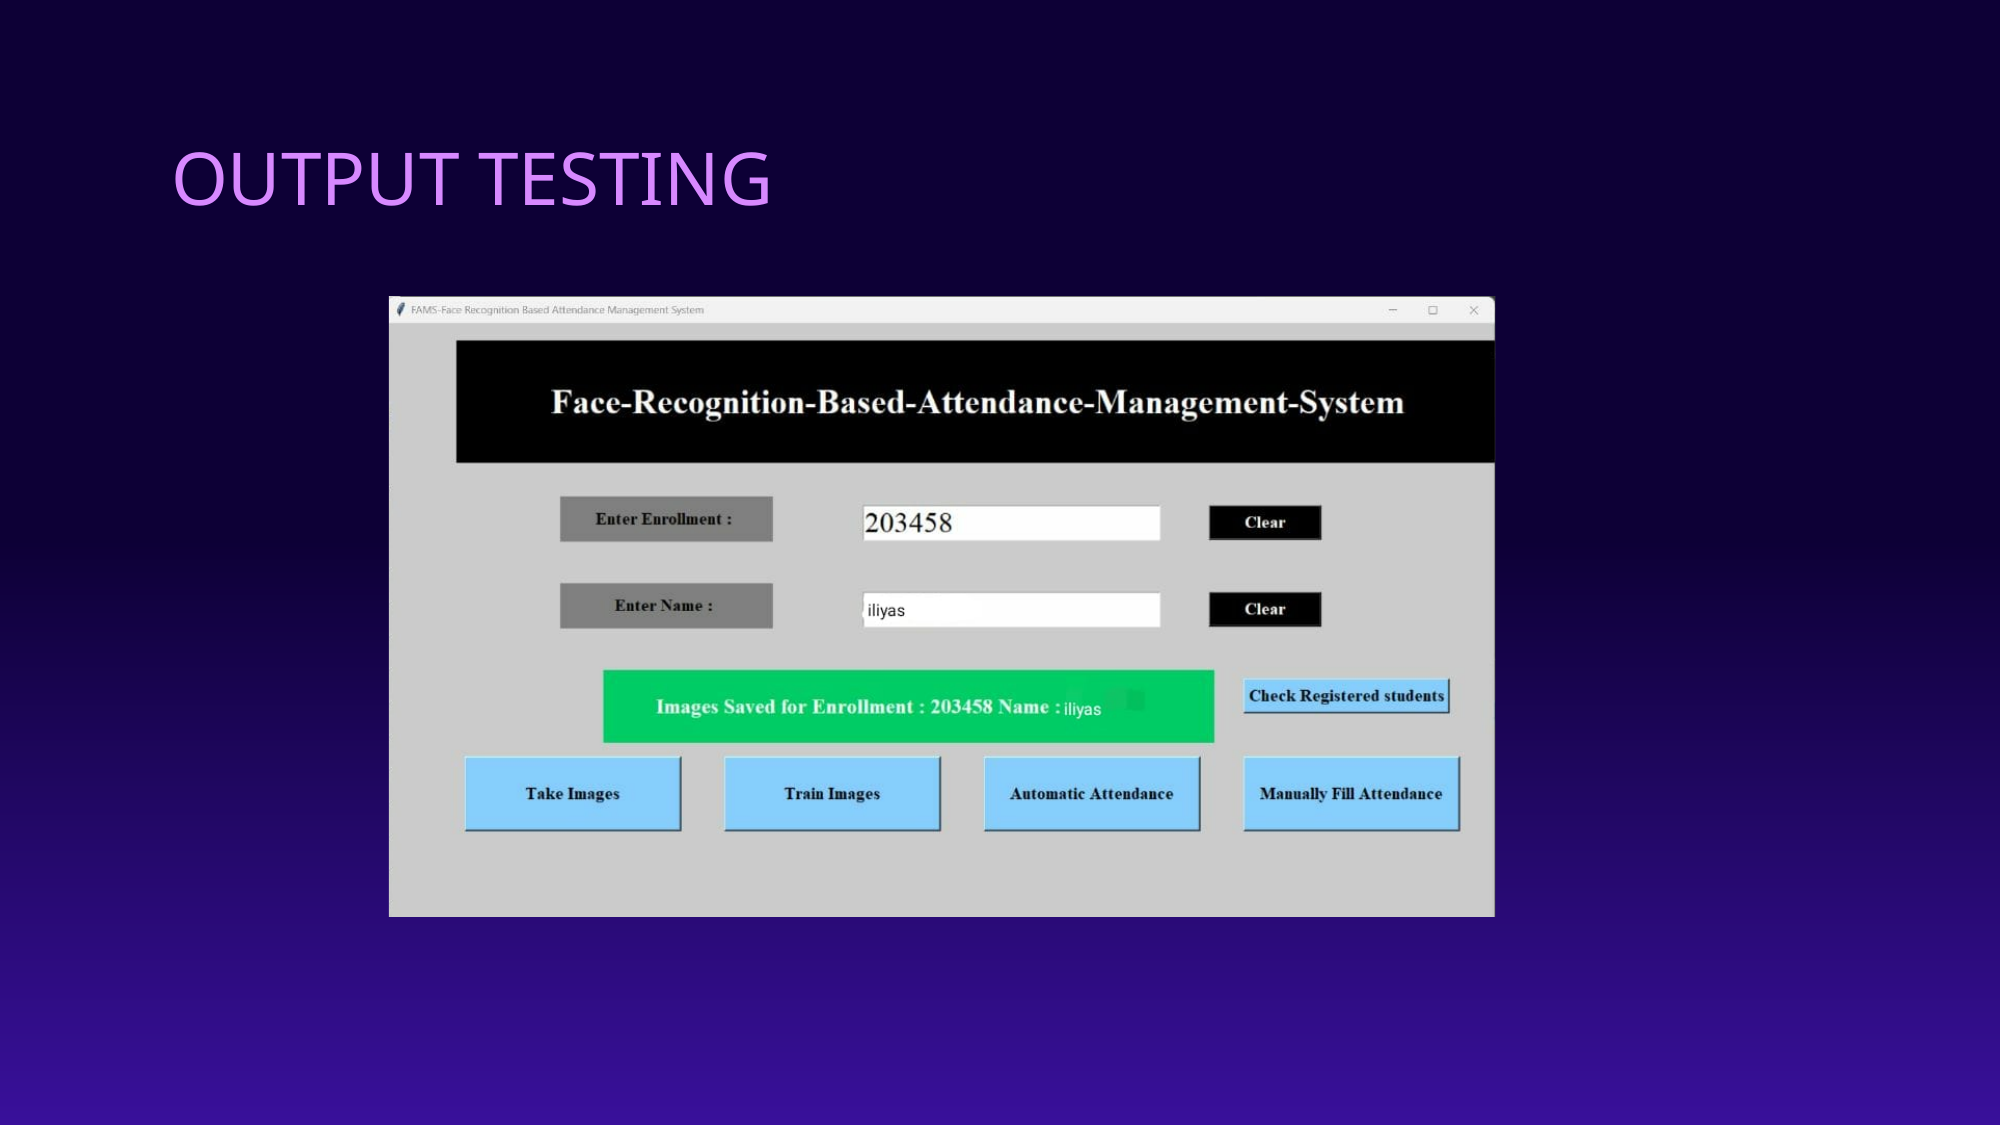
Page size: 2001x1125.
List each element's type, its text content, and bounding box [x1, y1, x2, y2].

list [388, 296, 1496, 918]
title OUTPUT TESTING [155, 117, 1844, 244]
